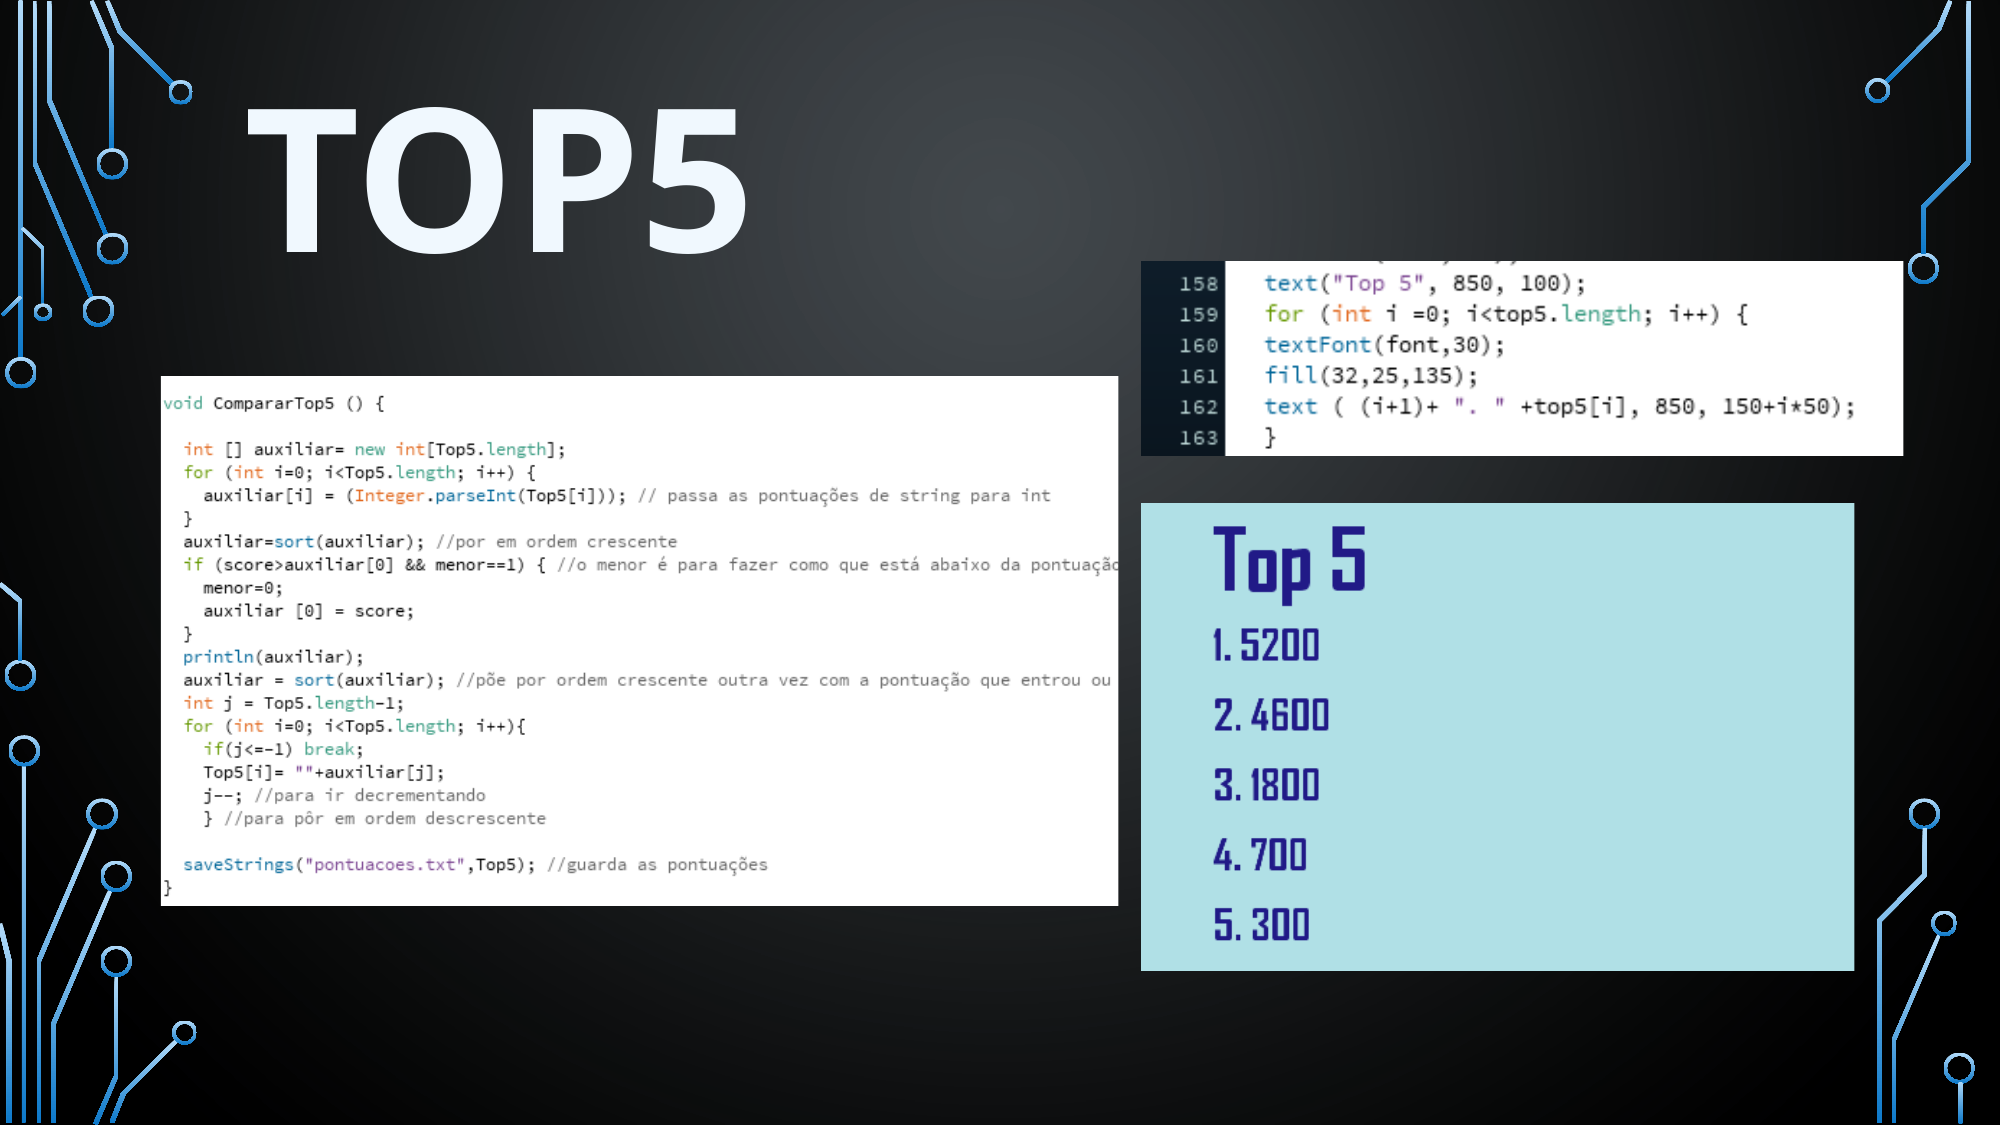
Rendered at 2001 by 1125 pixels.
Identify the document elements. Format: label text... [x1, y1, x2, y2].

picture [1140, 503, 1855, 971]
picture [160, 376, 1119, 906]
picture [1140, 261, 1904, 456]
title TOP5 [229, 66, 1855, 309]
